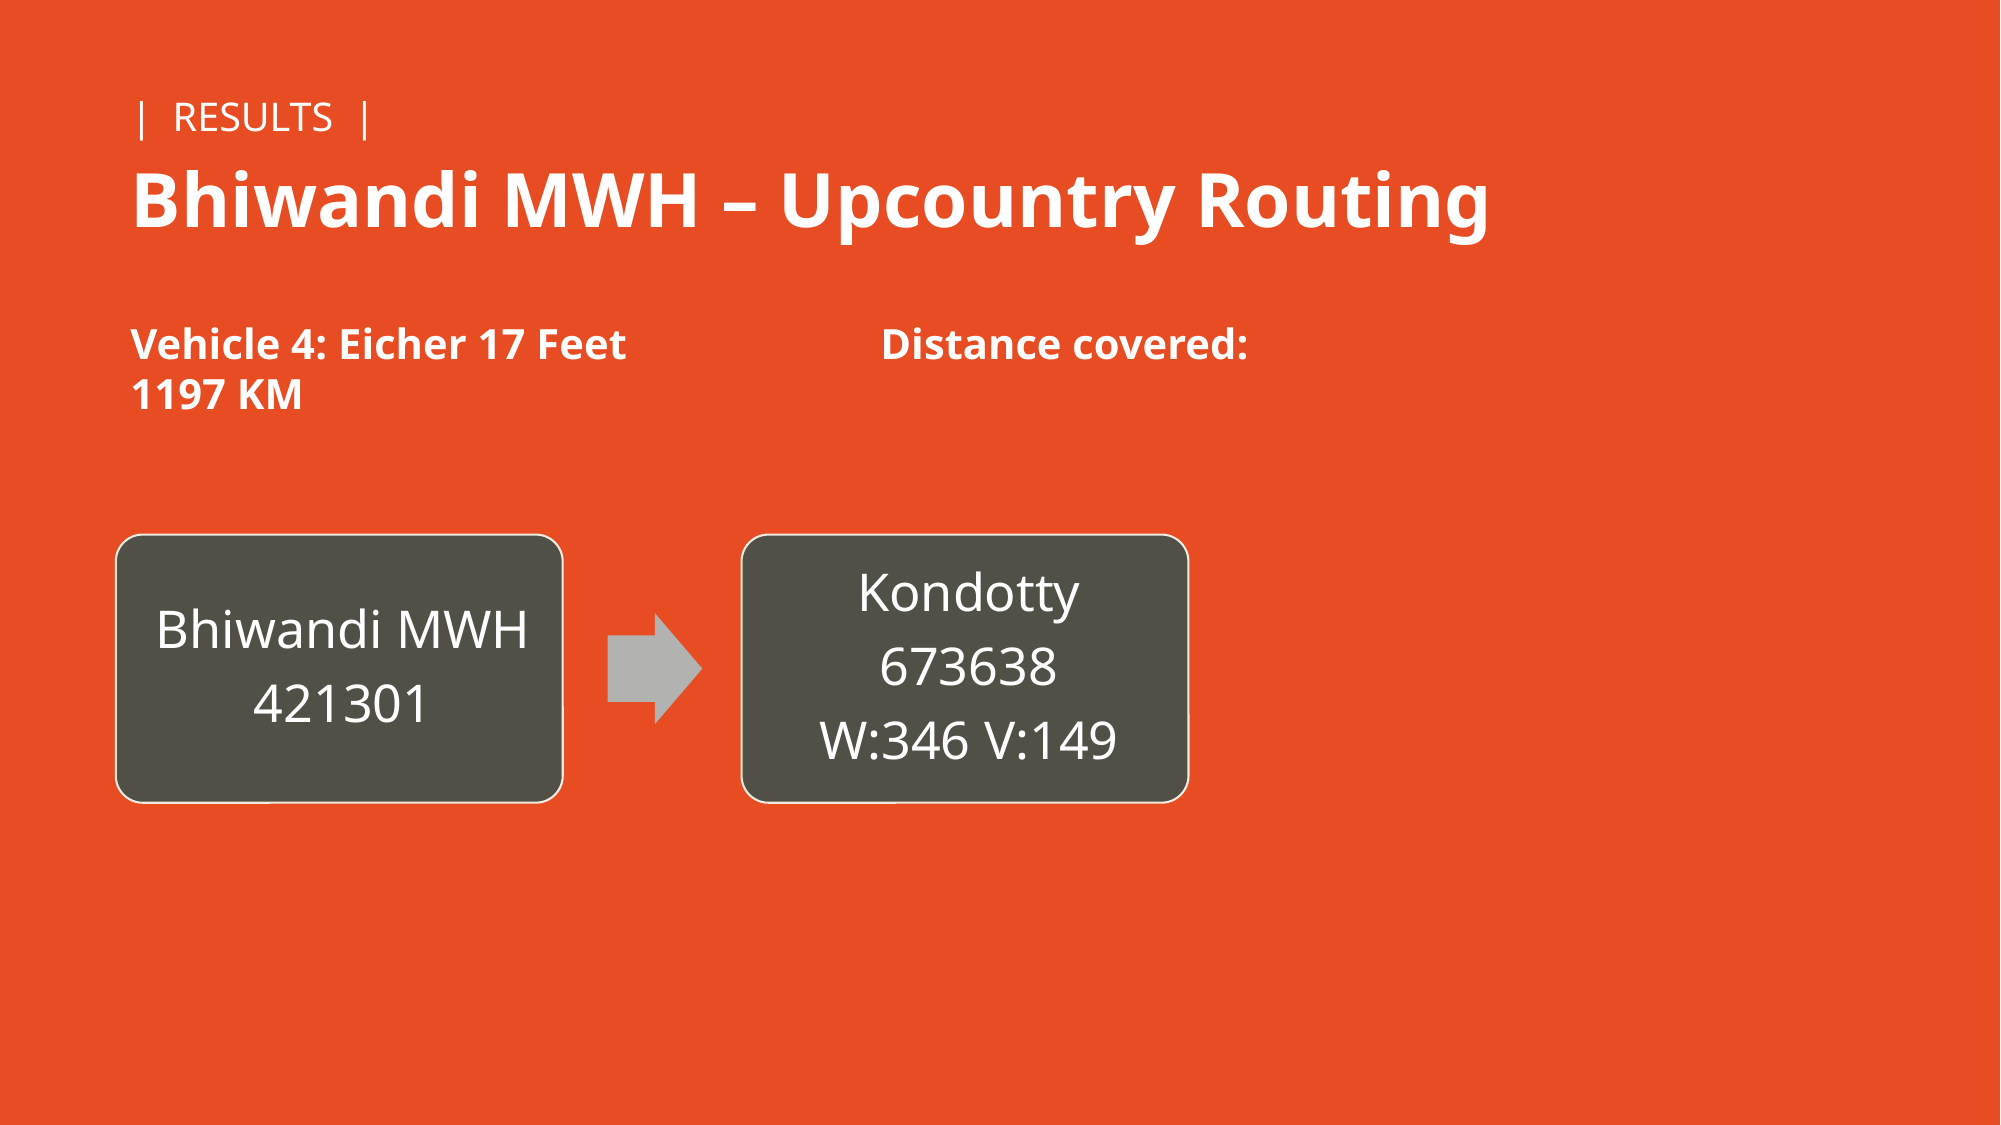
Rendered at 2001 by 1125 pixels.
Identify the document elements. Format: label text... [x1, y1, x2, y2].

text_box Vehicle 4: Eicher 17 Feet Distance covered: 1197 KM [115, 310, 1283, 426]
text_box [115, 408, 1189, 929]
subtitle | RESULTS | Bhiwandi MWH – Upcountry Routing [115, 91, 1830, 278]
